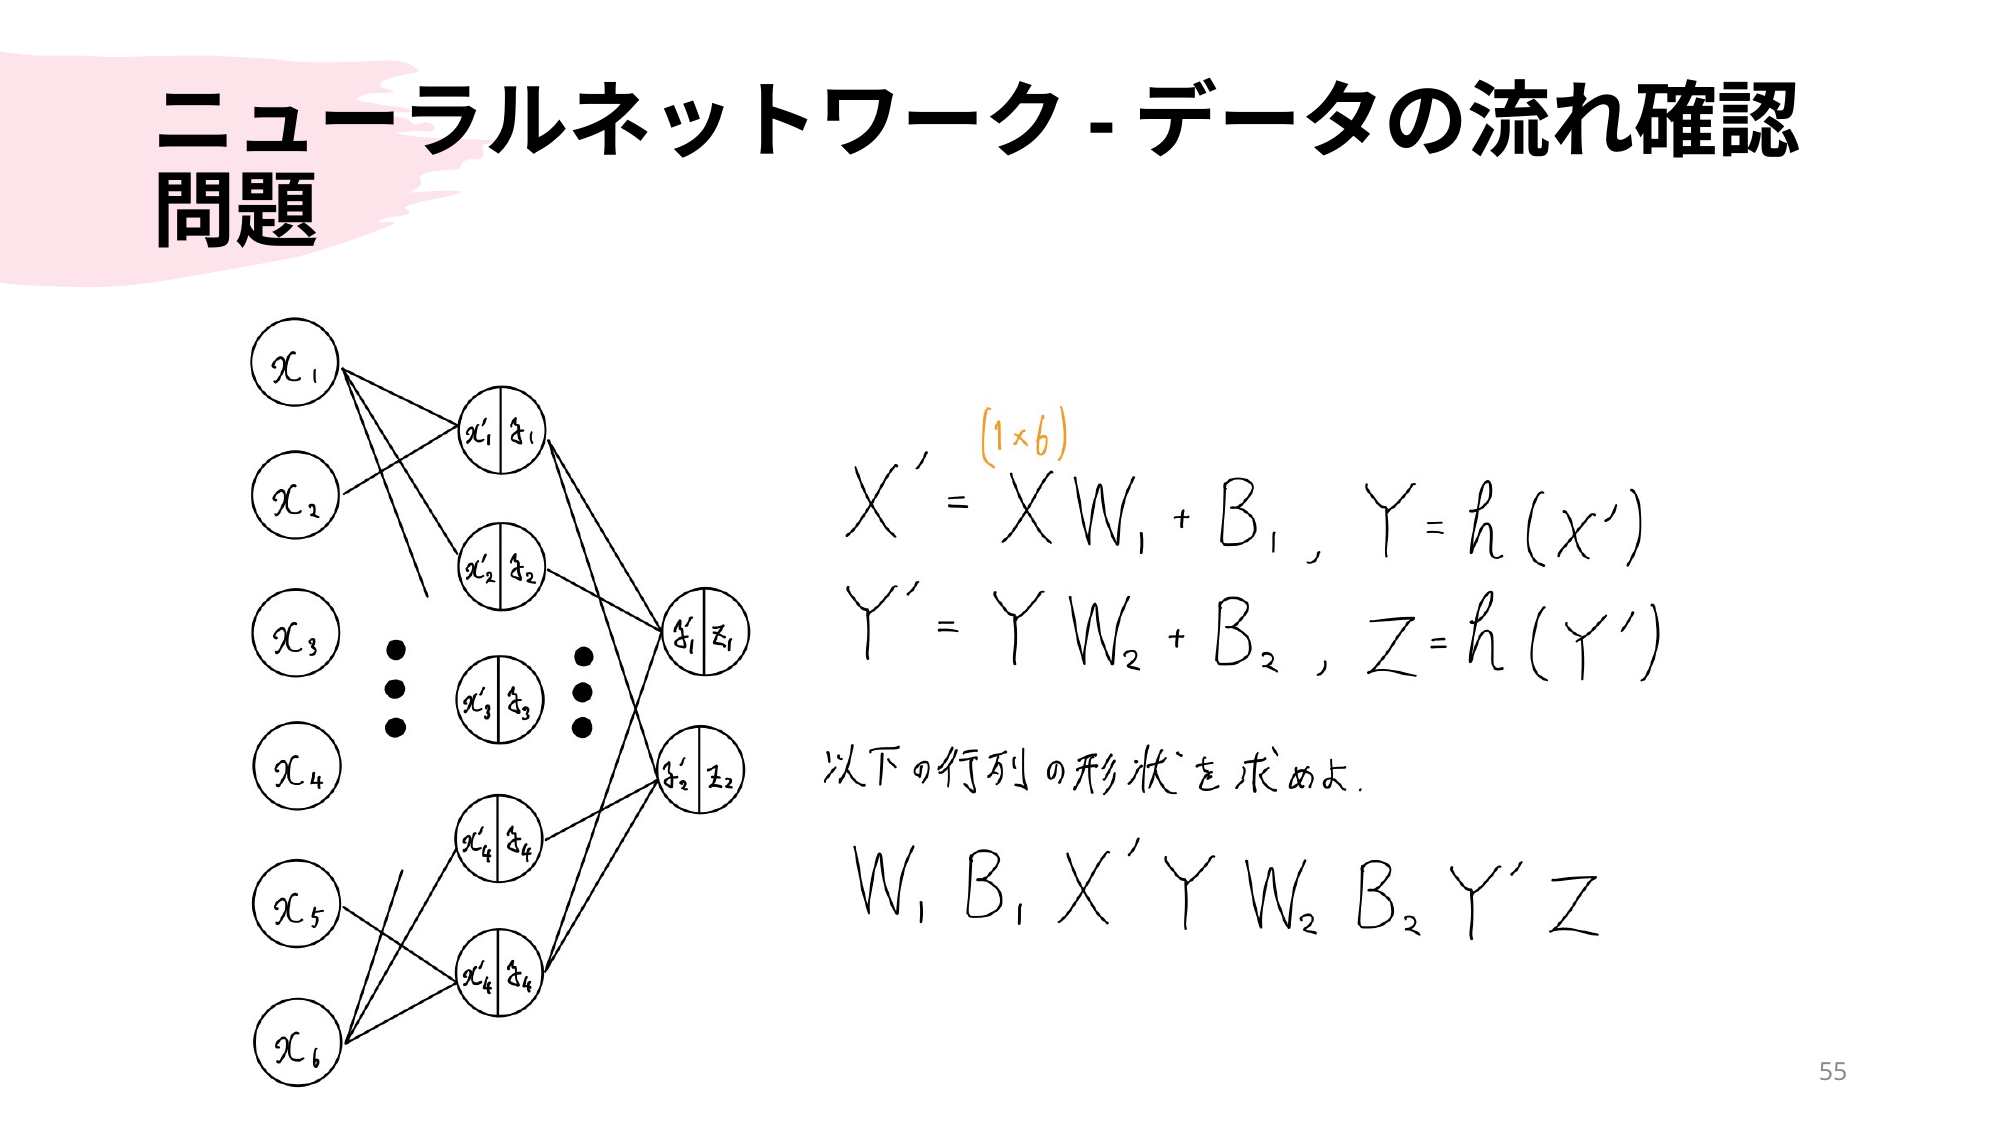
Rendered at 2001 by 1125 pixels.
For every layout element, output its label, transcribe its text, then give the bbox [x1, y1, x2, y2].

slide_number 55 [1685, 1042, 1863, 1103]
picture [212, 277, 1685, 1108]
title ニューラルネットワーク-データの流れ確認問題 [137, 59, 1892, 278]
